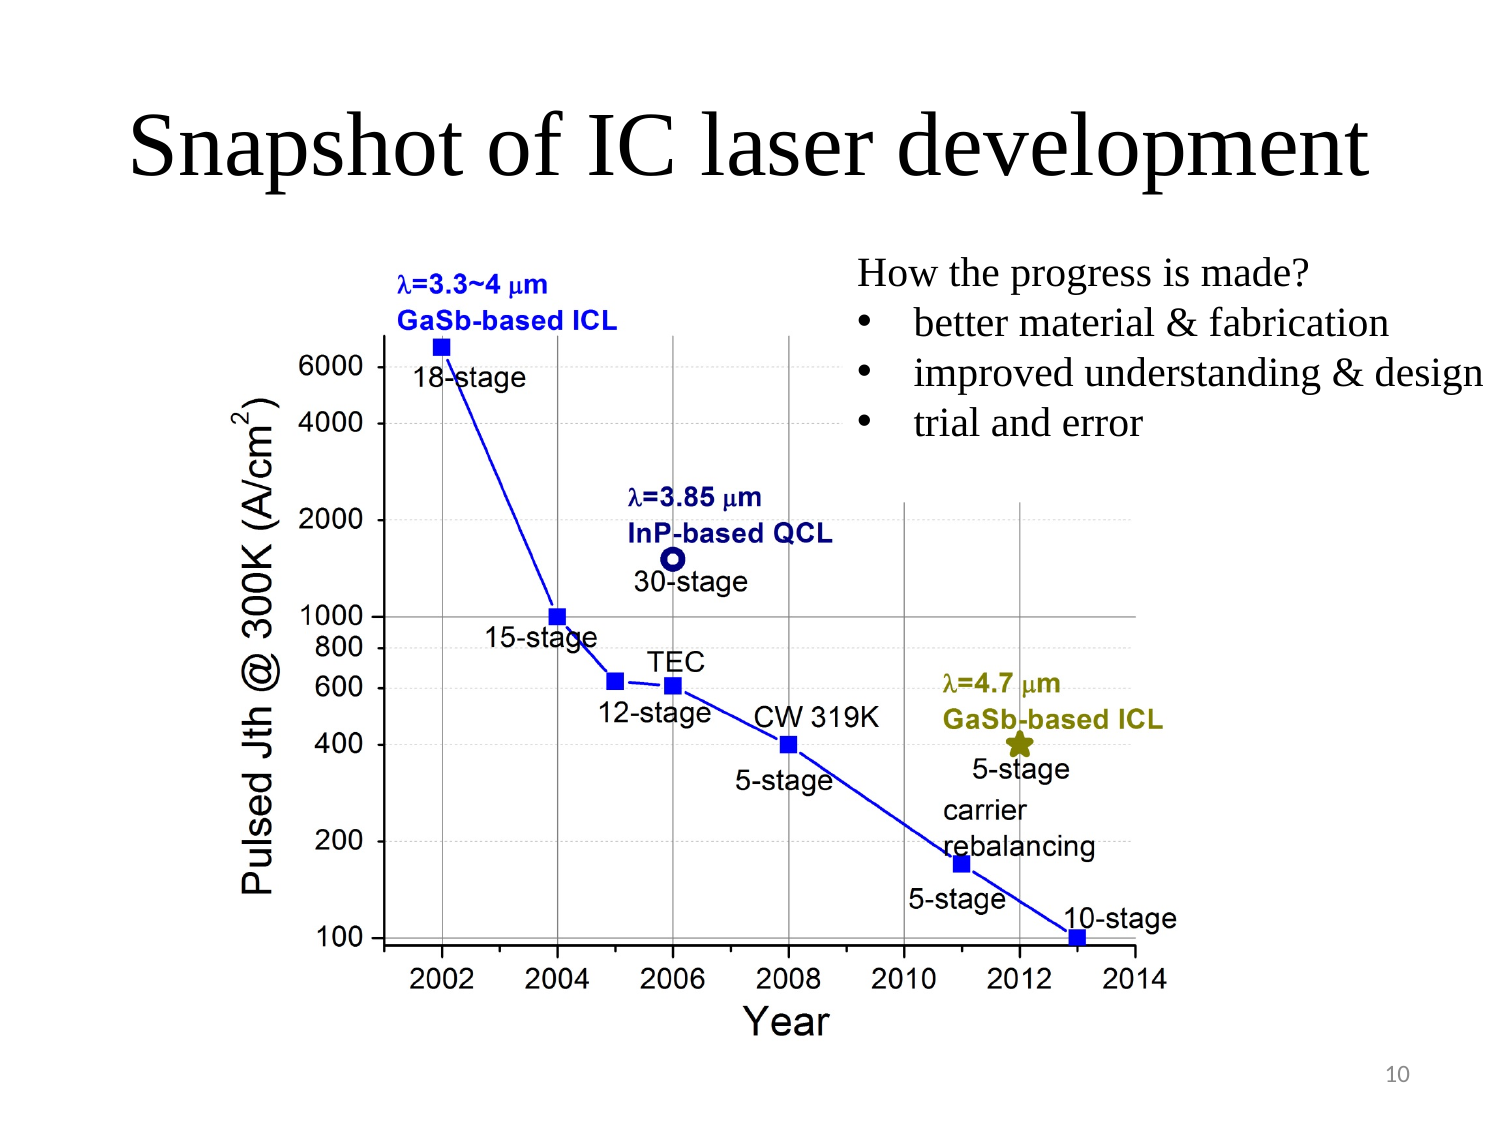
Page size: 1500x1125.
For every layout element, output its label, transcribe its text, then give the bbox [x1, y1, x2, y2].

text_box How the progress is made? better material & fabrication improved understanding & design trial and error [1288, 237, 1500, 503]
title Snapshot of IC laser development [75, 45, 1425, 233]
picture [187, 237, 1288, 1086]
slide_number 10 [1074, 1042, 1425, 1103]
